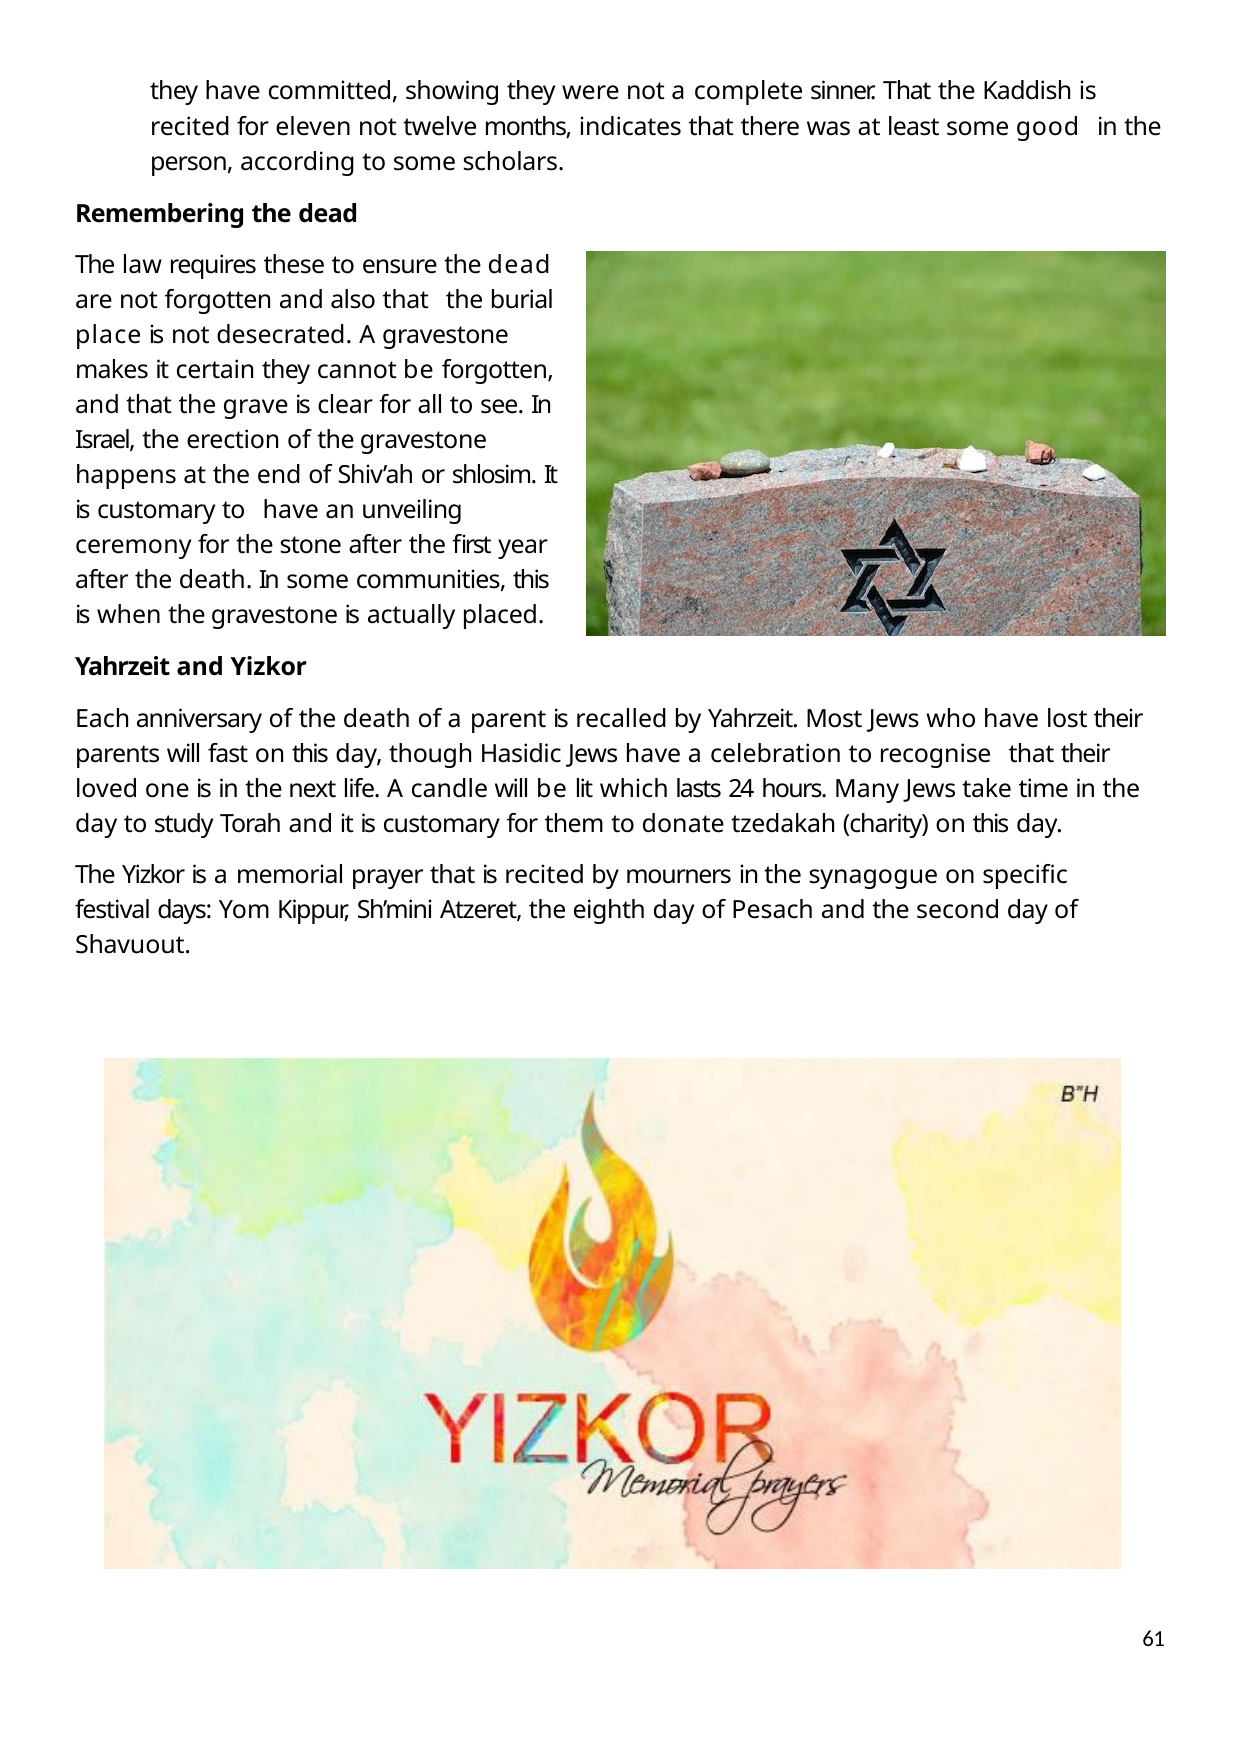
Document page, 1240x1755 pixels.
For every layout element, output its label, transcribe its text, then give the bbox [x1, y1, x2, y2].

picture [586, 251, 1166, 636]
text_box they have committed, showing they were not a complete sinner. That the Kaddish is recited for eleven not twelve months, indicates that there was at least some good in the person, according to some scholars. Remembering the dead The law requires these to ensure the dead are not forgotten and also that the burial place is not desecrated. A gravestone makes it certain they cannot be forgotten, and that the grave is clear for all to see. In Israel, the erection of the gravestone happens at the end of Shiv’ah or shlosim. It is customary to have an unveiling ceremony for the stone after the first year after the death. In some communities, this is when the gravestone is actually placed. Yahrzeit and Yizkor Each anniversary of the death of a parent is recalled by Yahrzeit. Most Jews who have lost their parents will fast on this day, though Hasidic Jews have a celebration to recognise that their loved one is in the next life. A candle will be lit which lasts 24 hours. Many Jews take time in the day to study Torah and it is customary for them to donate tzedakah (charity) on this day. The Yizkor is a memorial prayer that is recited by mourners in the synagogue on specific festival days: Yom Kippur, Sh’mini Atzeret, the eighth day of Pesach and the second day of Shavuout. [72, 67, 1167, 959]
slide_number 60 [1135, 1626, 1175, 1755]
picture [103, 1058, 1122, 1569]
